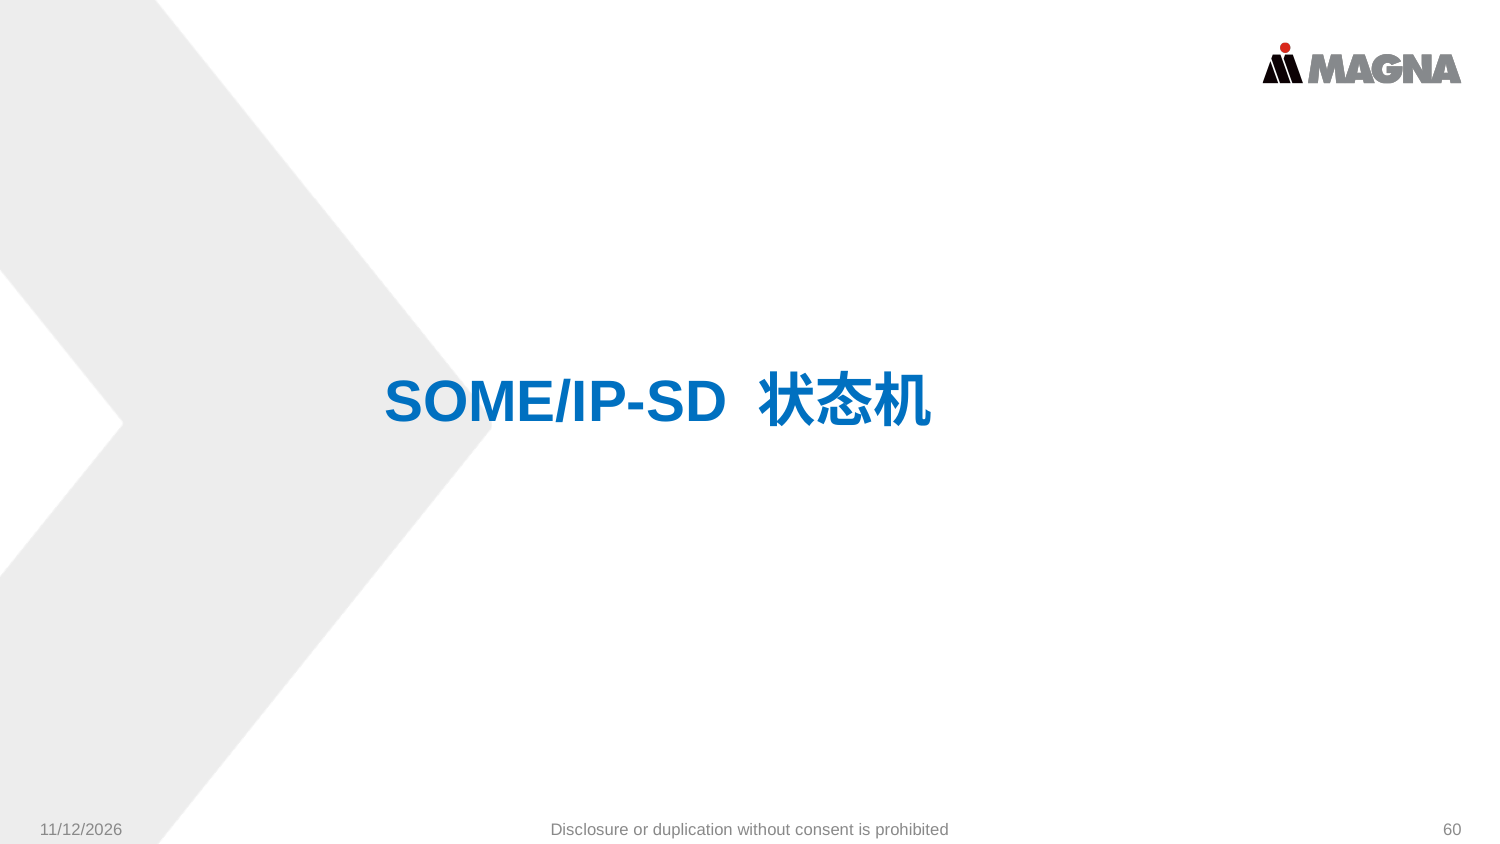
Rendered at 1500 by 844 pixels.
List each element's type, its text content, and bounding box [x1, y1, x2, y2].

picture [1260, 40, 1464, 86]
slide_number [24, 817, 250, 841]
text_box SOME/IP-SD 状态机 [369, 355, 1182, 441]
slide_number 60 [1251, 817, 1477, 841]
footer Disclosure or duplication without consent is prohibited [262, 817, 1238, 841]
